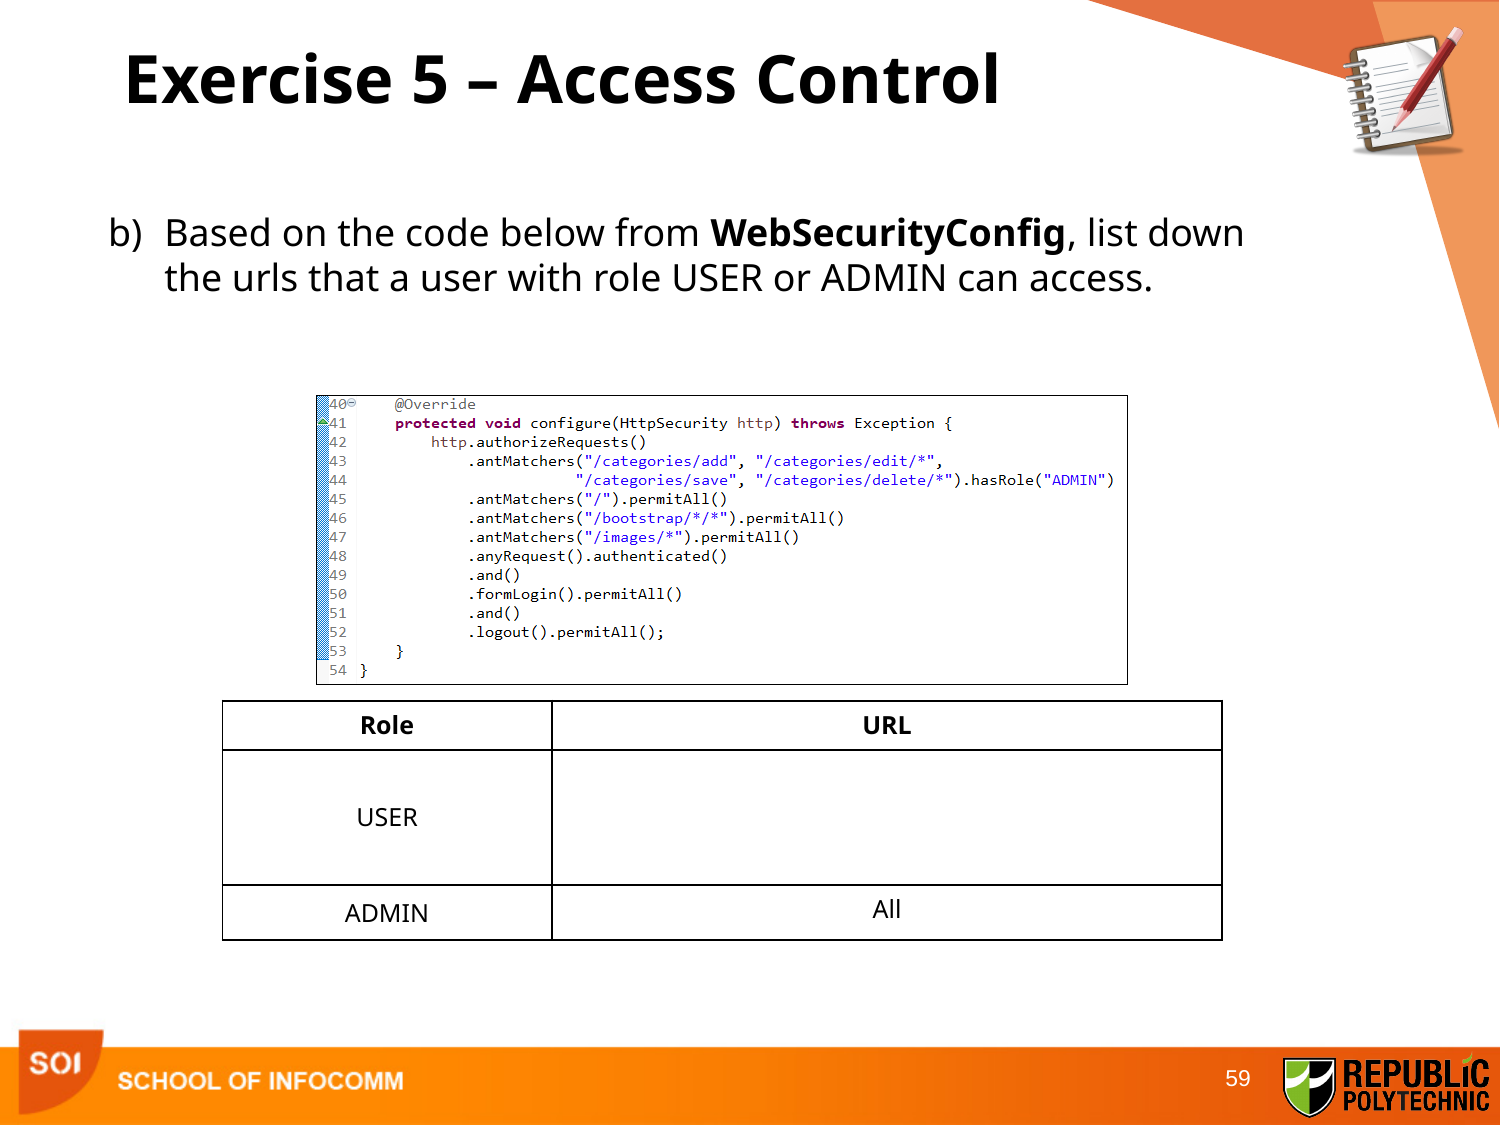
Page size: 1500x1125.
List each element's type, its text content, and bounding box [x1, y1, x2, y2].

picture [0, 0, 1500, 1125]
table_cell [553, 751, 1221, 884]
table_cell All [553, 886, 1221, 939]
title Exercise 5 – Access Control [109, 29, 1129, 129]
table_header Role [223, 702, 551, 749]
table_cell ADMIN [223, 886, 551, 939]
slide_number 59 [1210, 1056, 1500, 1117]
table_cell USER [223, 751, 551, 884]
table_header URL [553, 702, 1221, 749]
list Based on the code below from WebSecurityConfig, list down the urls that a user with role USER or ADMIN can access. [93, 201, 1320, 819]
